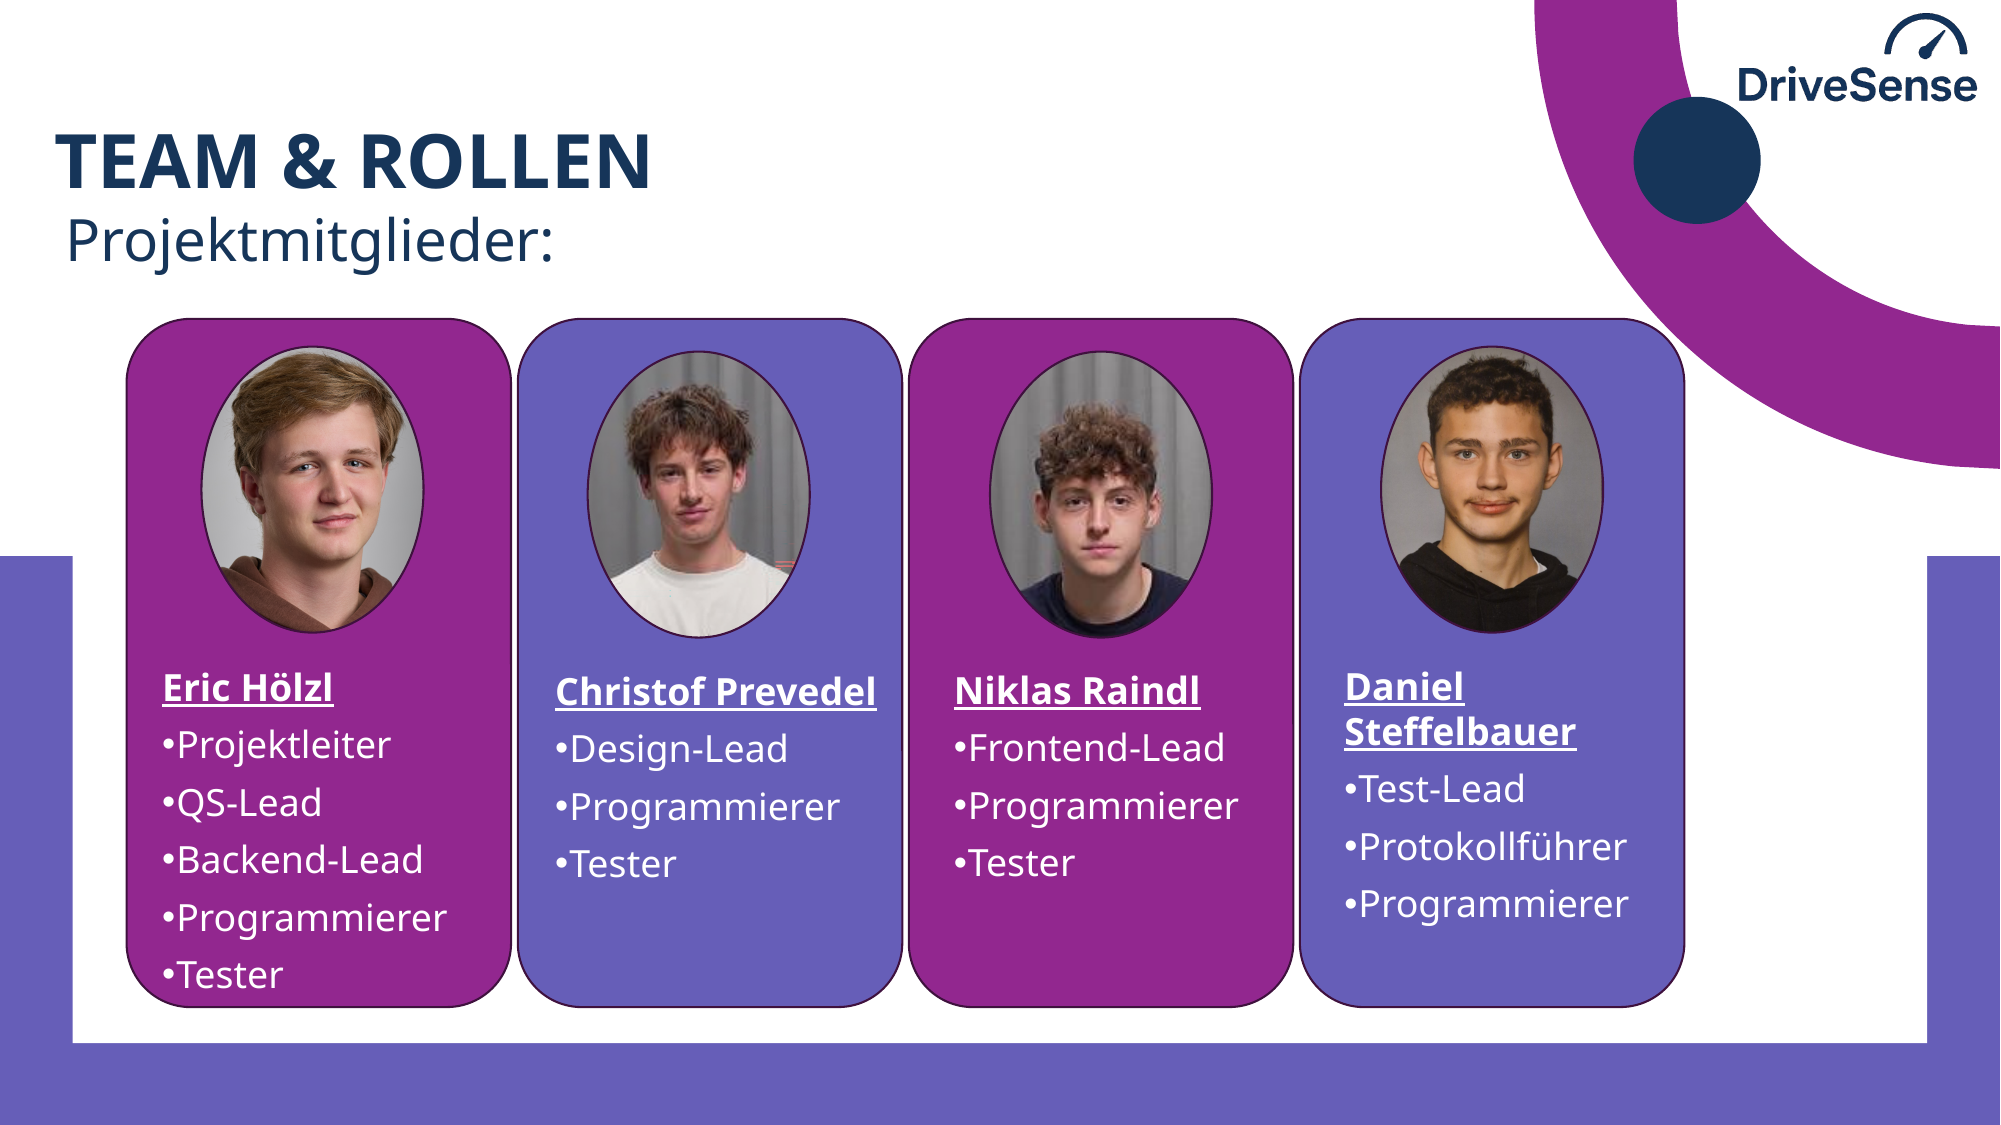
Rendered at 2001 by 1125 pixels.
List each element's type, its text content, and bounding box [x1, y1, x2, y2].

text_box [167, 1004, 470, 1009]
text_box [125, 317, 513, 992]
picture [1713, 11, 2000, 106]
text_box [988, 350, 1214, 639]
text_box Daniel Steffelbauer Test-Lead Protokollführer Programmierer [1329, 655, 1715, 933]
text_box Niklas Raindl Frontend-Lead Programmierer Tester [939, 659, 1279, 892]
text_box [1298, 317, 1686, 1009]
text_box [907, 317, 1295, 1009]
text_box [200, 345, 425, 634]
text_box [586, 350, 811, 639]
text_box Team & Rollen [39, 32, 1120, 284]
text_box Eric Hölzl Projektleiter QS-Lead Backend-Lead Programmierer Tester [147, 656, 506, 1004]
text_box Projektmitglieder: [50, 195, 1131, 291]
text_box Christof Prevedel Design-Lead Programmierer Tester [540, 660, 910, 893]
text_box [1380, 345, 1605, 634]
text_box [516, 317, 904, 1009]
